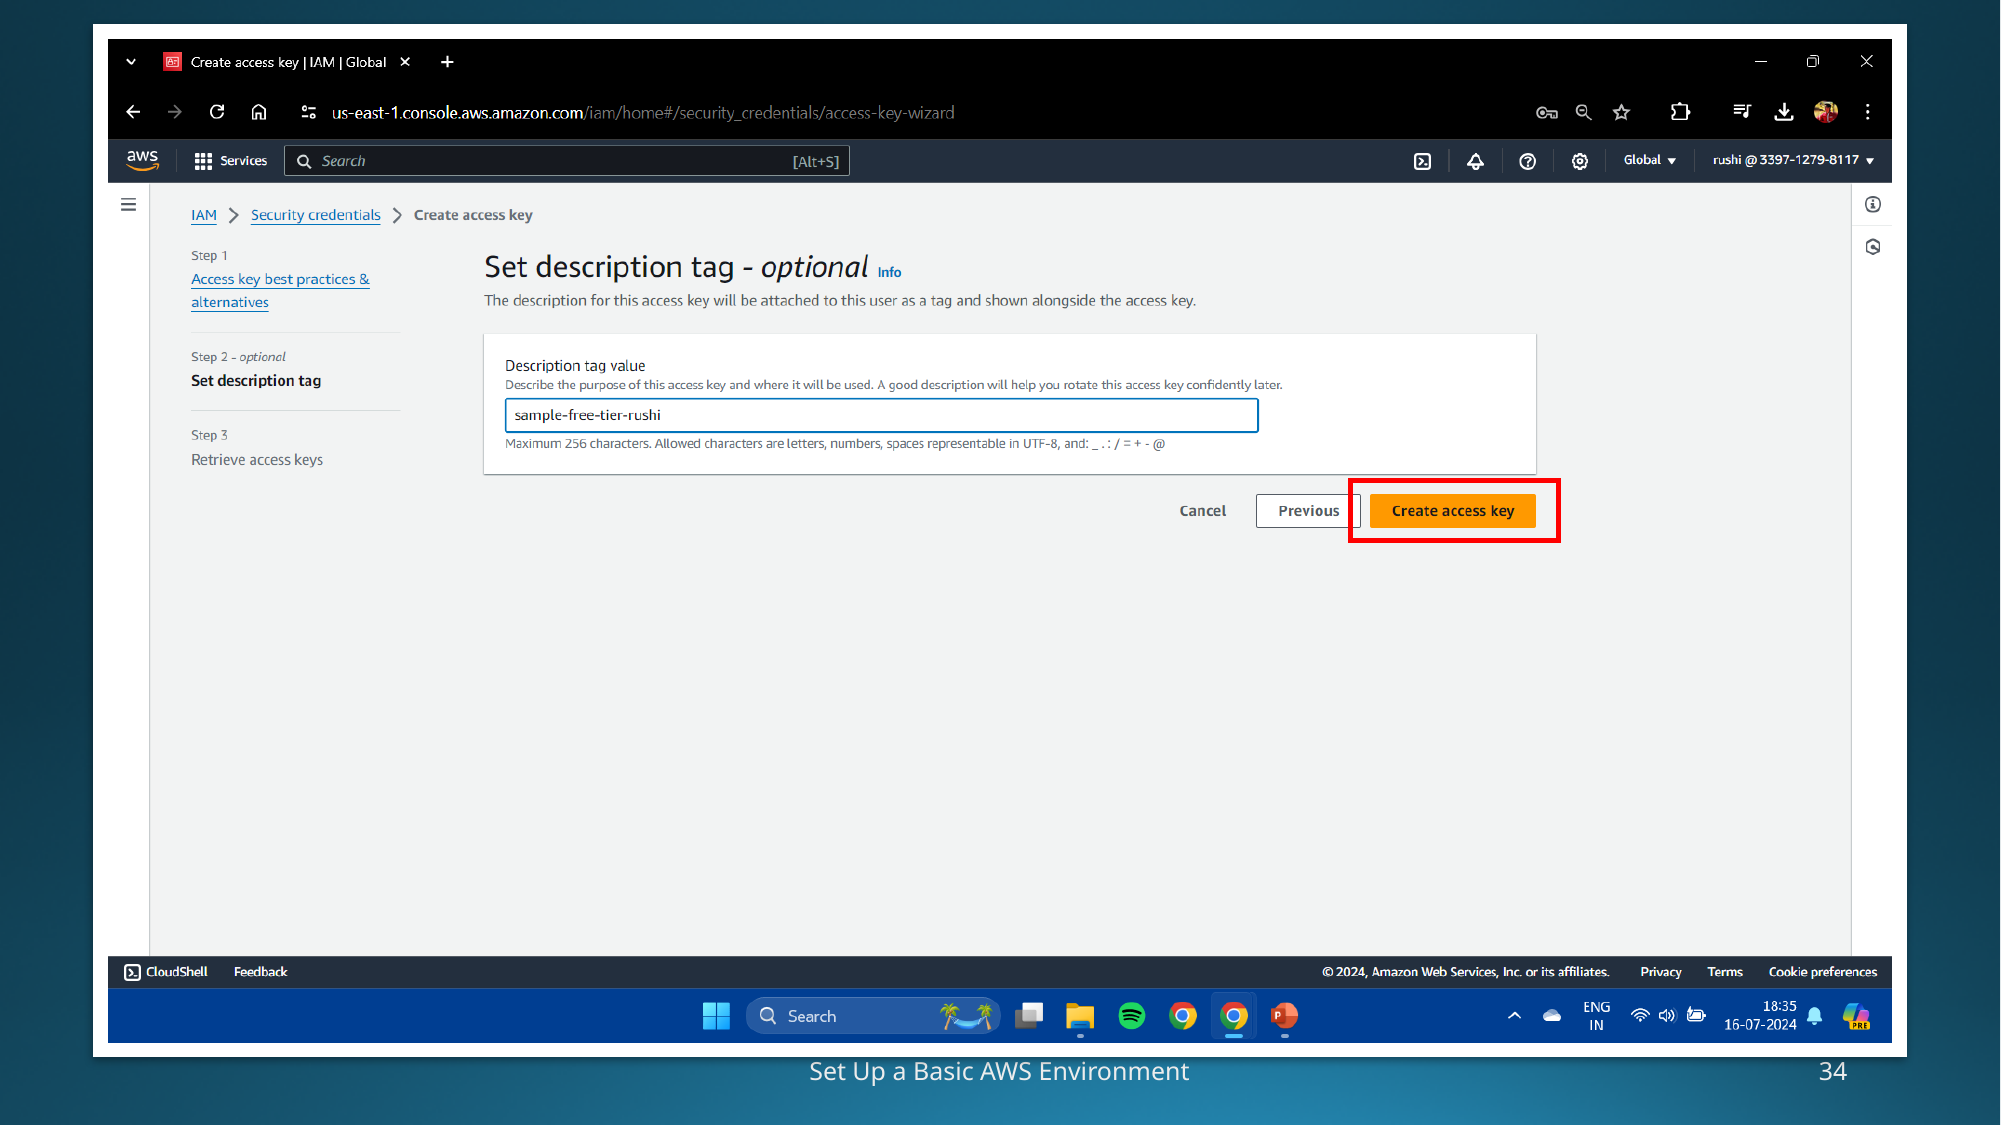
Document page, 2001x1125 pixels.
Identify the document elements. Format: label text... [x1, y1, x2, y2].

slide_number 34 [1412, 1066, 1863, 1103]
footer Set Up a Basic AWS Environment [662, 1066, 1338, 1103]
picture [0, 0, 2001, 1125]
